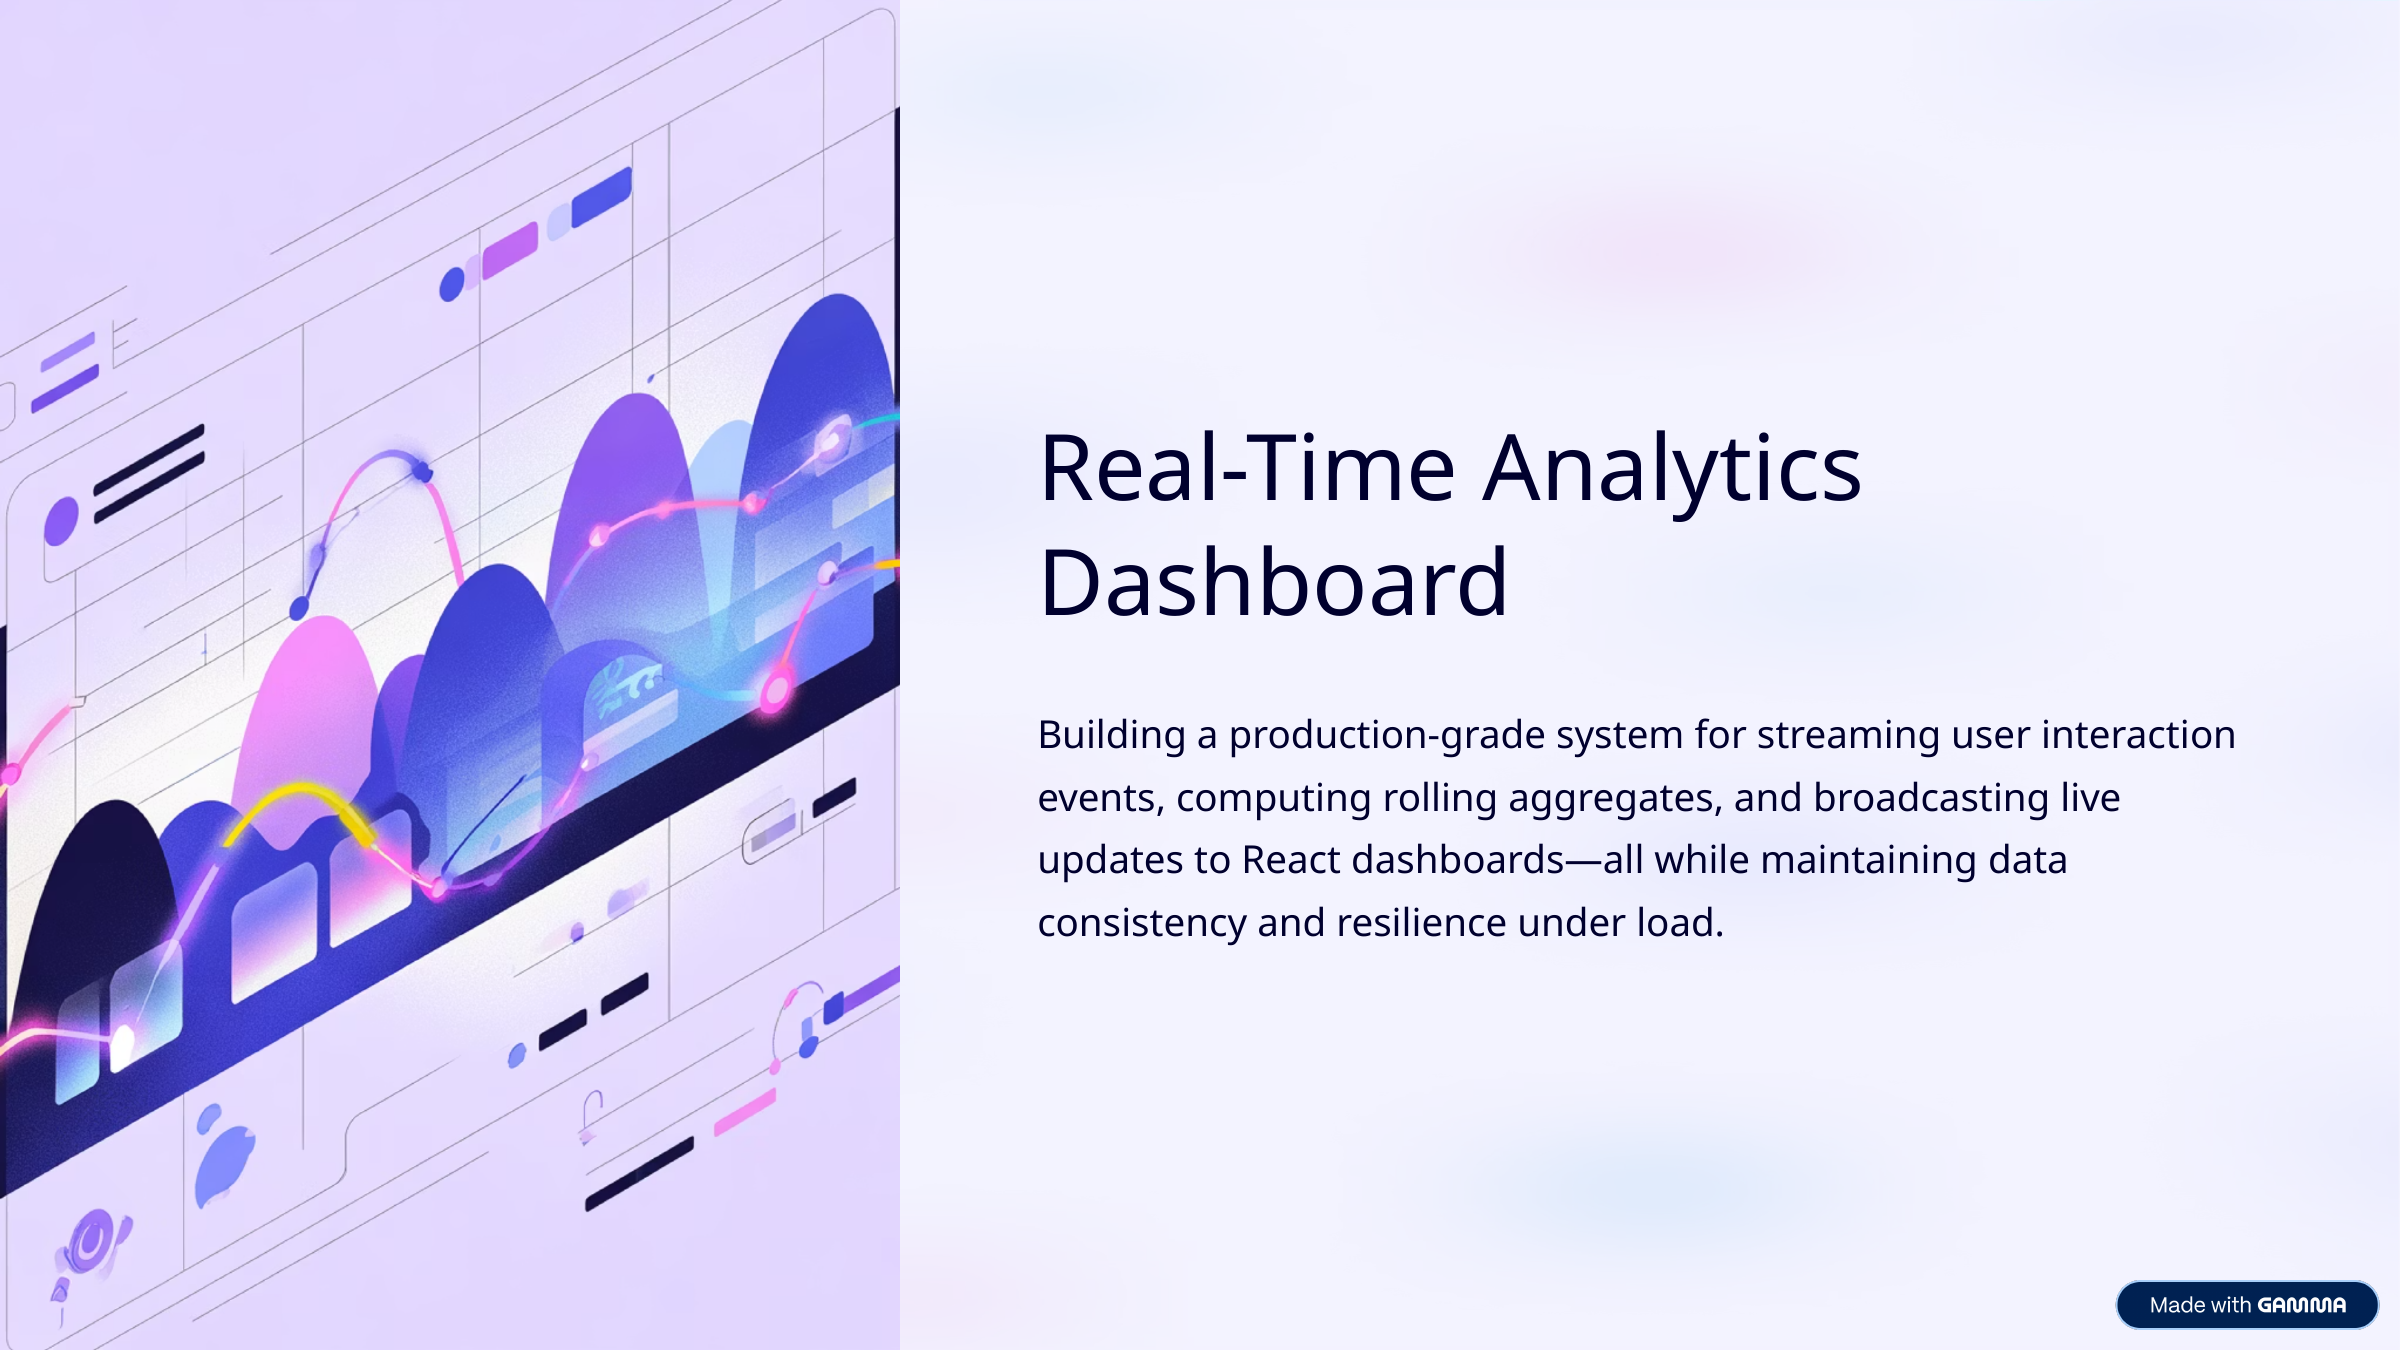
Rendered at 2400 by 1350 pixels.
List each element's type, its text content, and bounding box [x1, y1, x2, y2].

text_box Real-Time Analytics Dashboard [1037, 404, 2263, 636]
picture [2106, 1271, 2389, 1339]
picture [0, 0, 900, 1350]
text_box Building a production-grade system for streaming user interaction events, computing rolling aggregates, and broadcasting live updates to React dashboards—all while maintaining data consistency and resilience under load. [1037, 694, 2263, 946]
